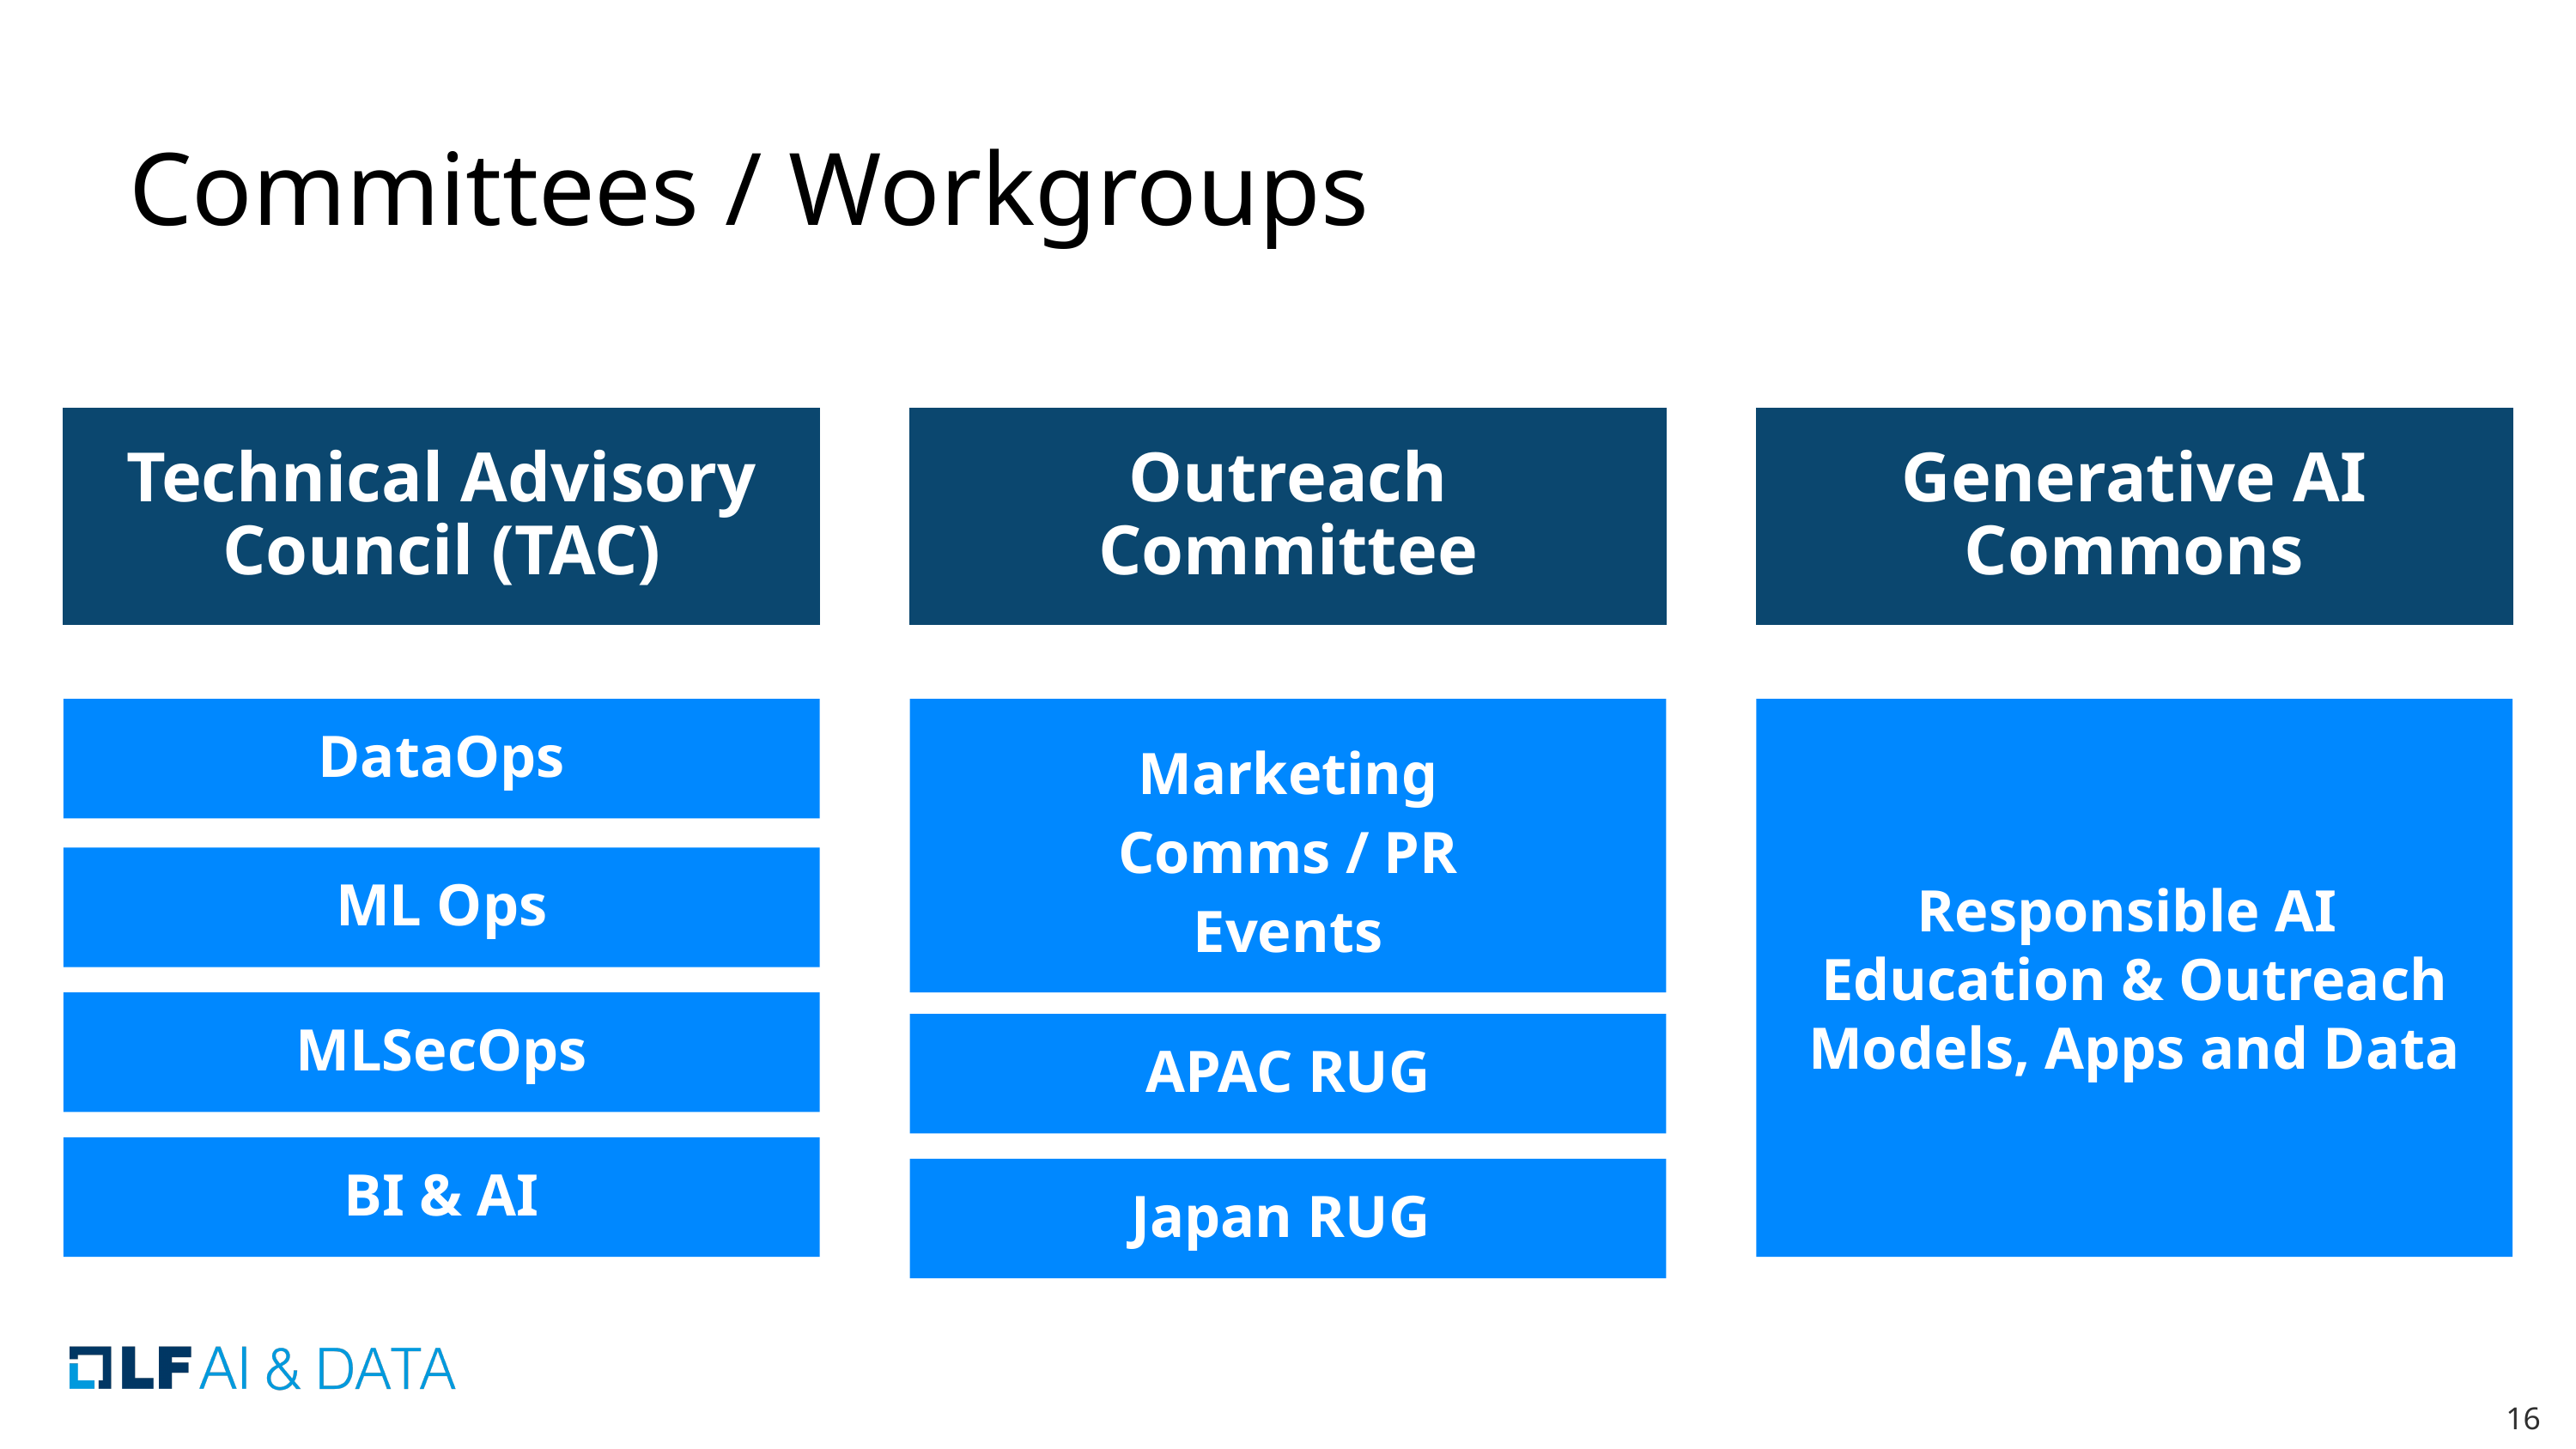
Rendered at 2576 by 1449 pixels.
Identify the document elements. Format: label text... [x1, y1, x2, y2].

text_box Marketing Comms / PR Events [909, 699, 1667, 993]
picture [61, 1341, 461, 1397]
text_box MLSecOps [63, 992, 820, 1113]
text_box BI & AI [63, 1137, 820, 1258]
text_box Outreach Committee [909, 408, 1667, 625]
text_box ML Ops [63, 847, 820, 967]
text_box Generative AI Commons [1756, 408, 2513, 625]
text_box DataOps [63, 699, 820, 819]
title Committees / Workgroups [129, 124, 2530, 287]
text_box ‹#› [2482, 1391, 2561, 1449]
text_box Responsible AI Education & Outreach Models, Apps and Data [1756, 699, 2513, 1258]
text_box Japan RUG [909, 1158, 1667, 1279]
text_box APAC RUG [909, 1014, 1667, 1134]
text_box Technical Advisory Council (TAC) [63, 408, 820, 625]
